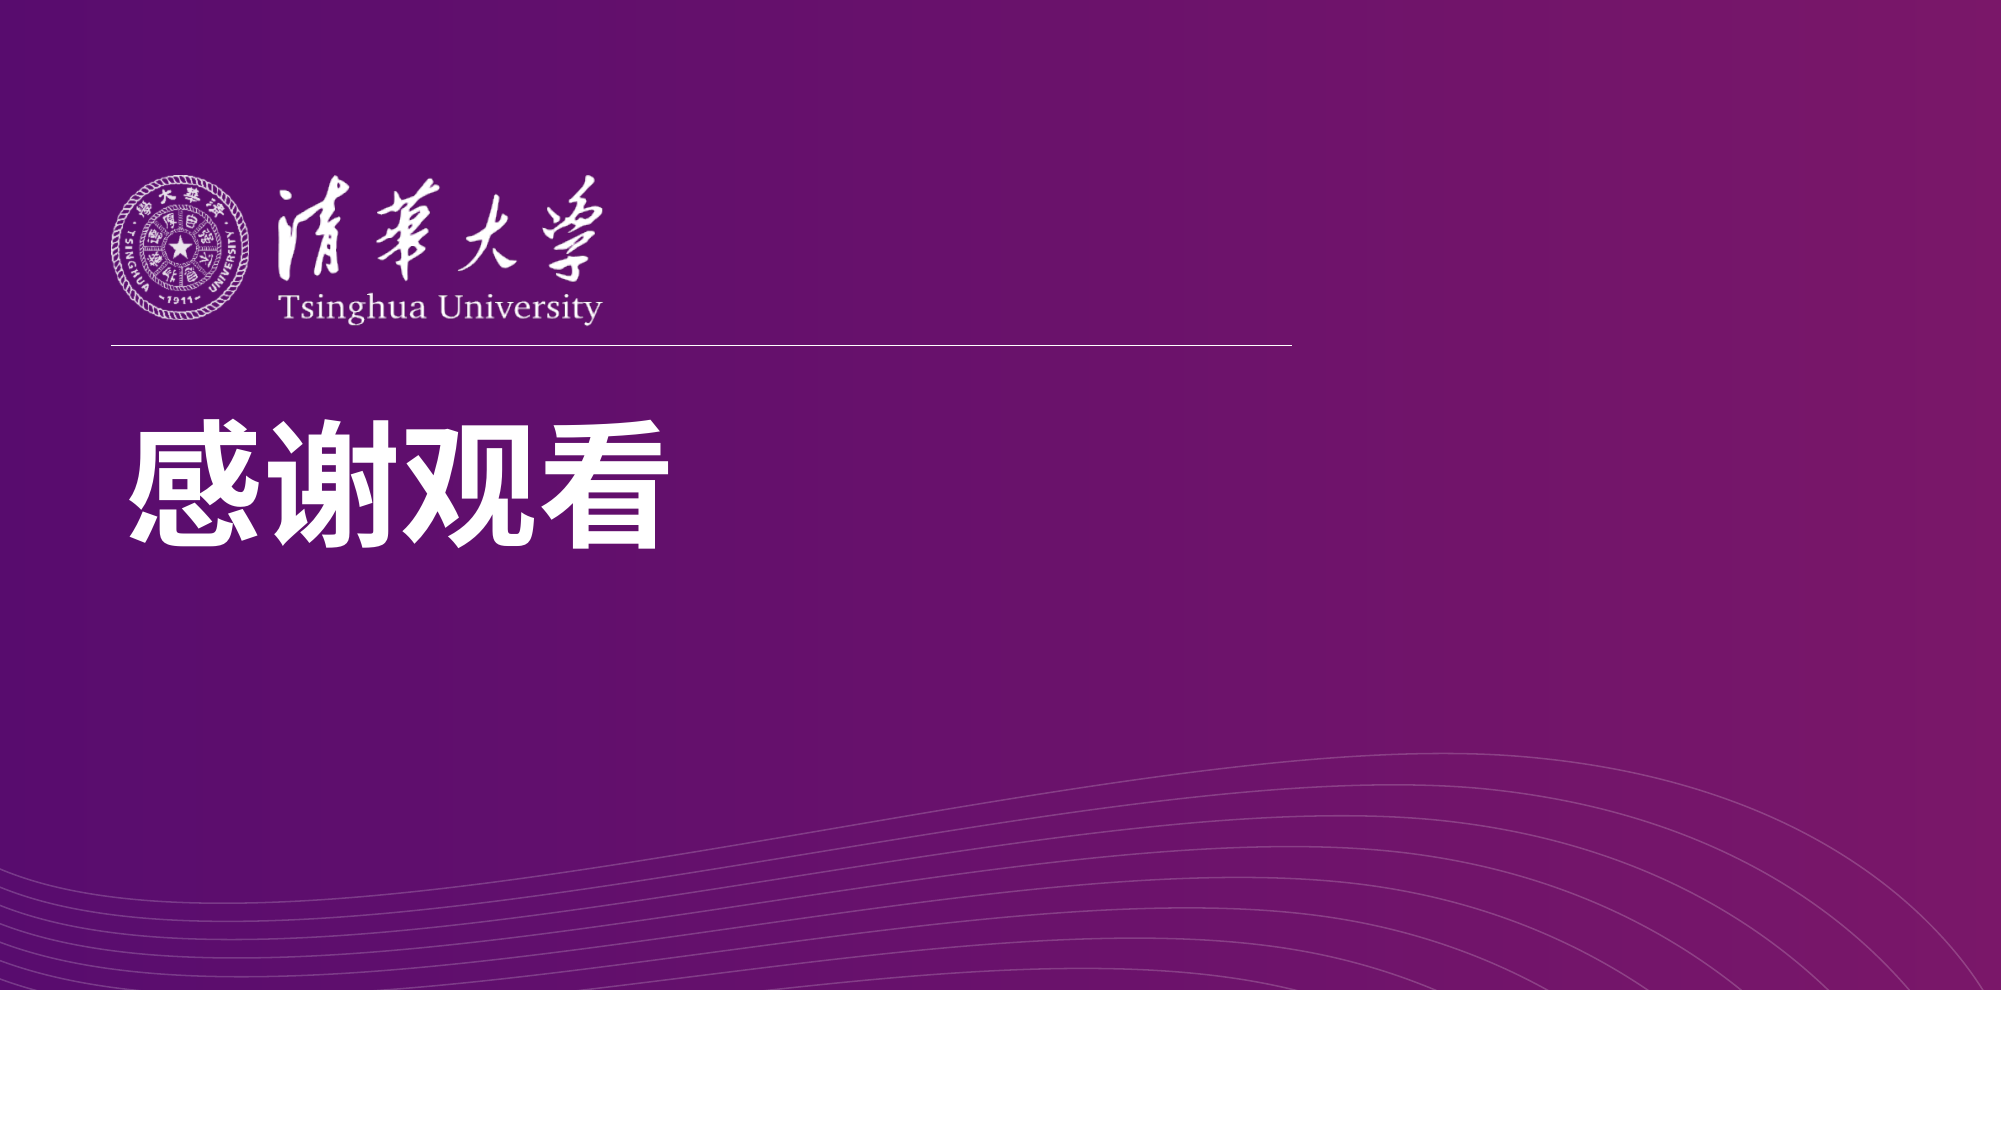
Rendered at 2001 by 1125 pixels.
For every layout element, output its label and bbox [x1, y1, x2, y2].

text_box [0, 117, 1977, 1125]
text_box [110, 175, 604, 328]
text_box [0, 0, 2000, 991]
